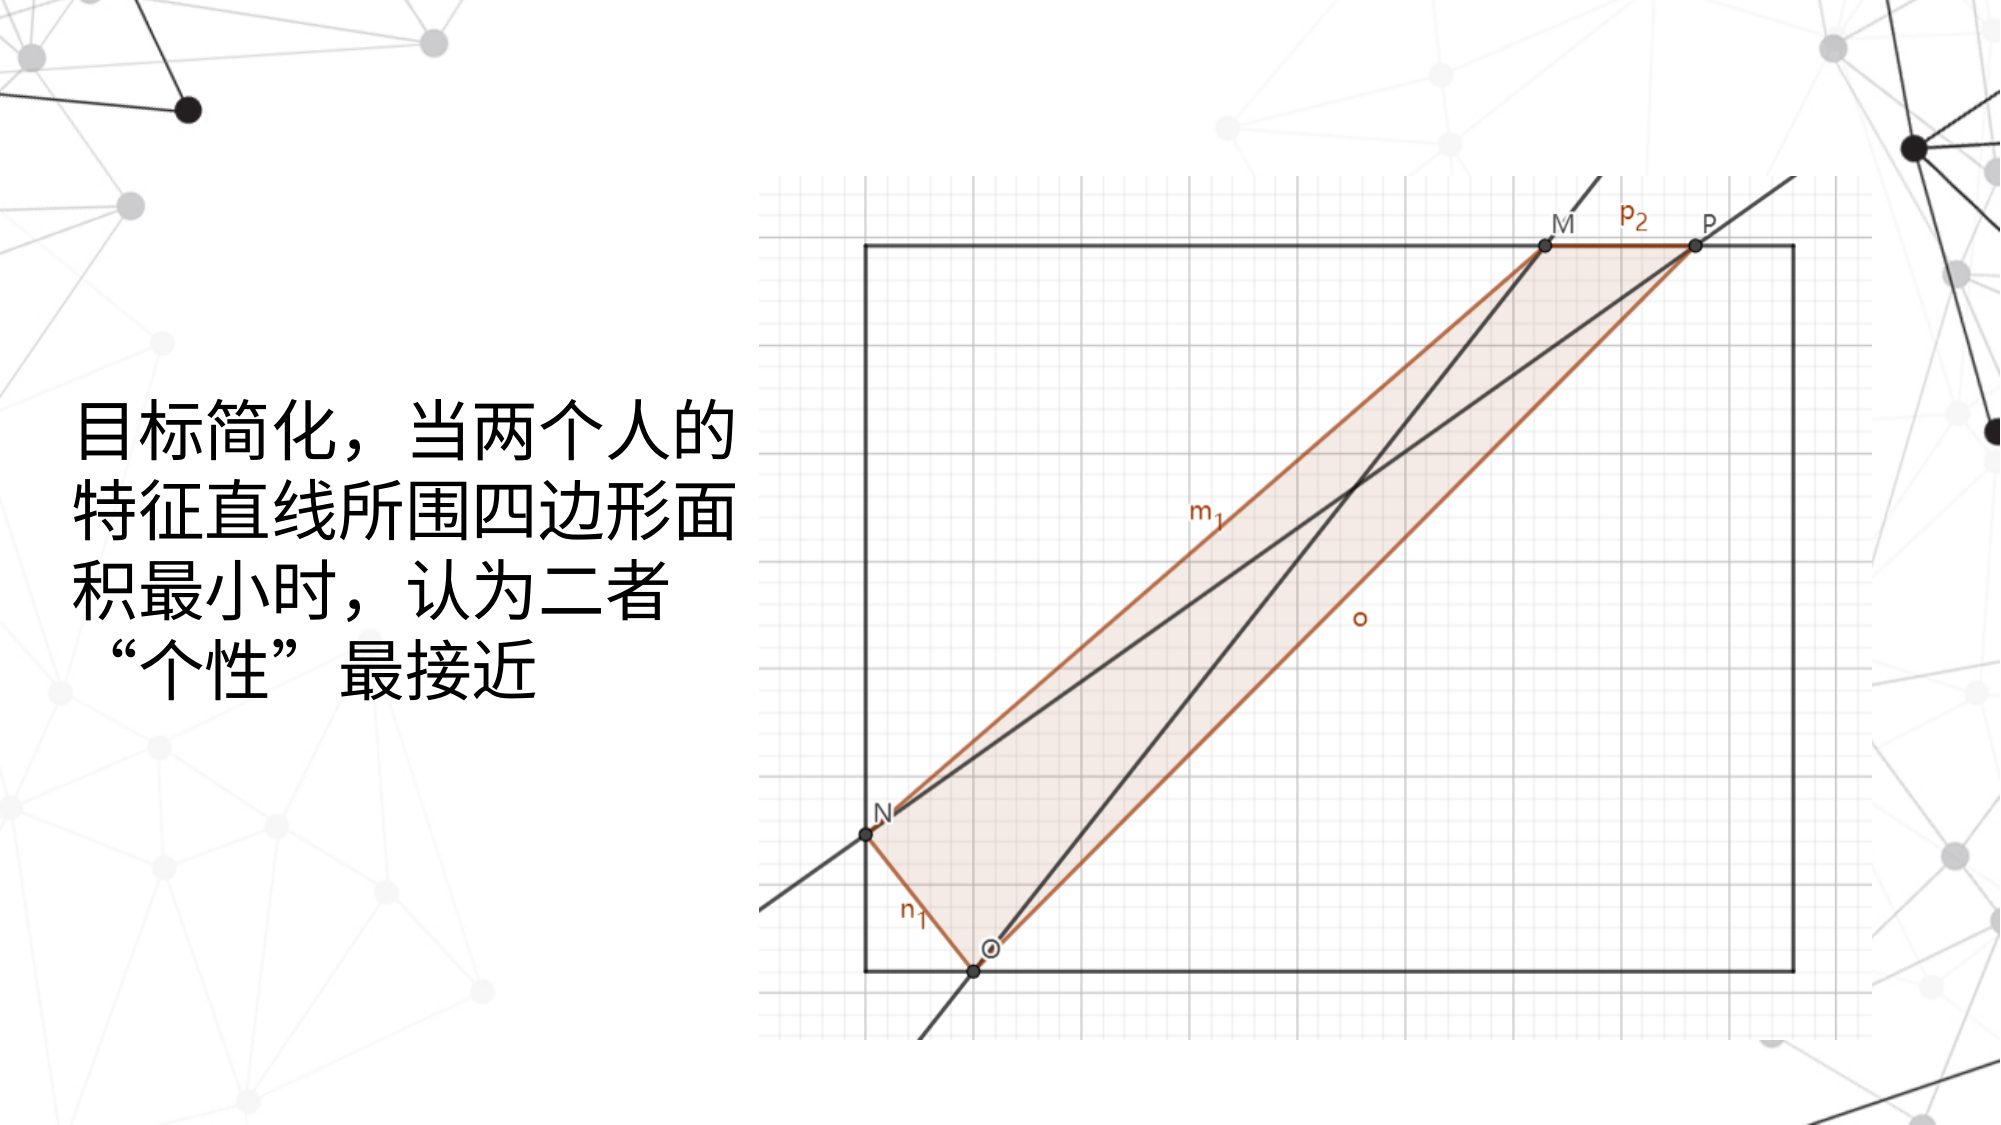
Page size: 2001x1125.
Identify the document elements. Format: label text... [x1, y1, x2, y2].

title 目标简化，当两个人的特征直线所围四边形面积最小时，认为二者“个性”最接近 [56, 419, 759, 678]
picture [0, 0, 2000, 1125]
